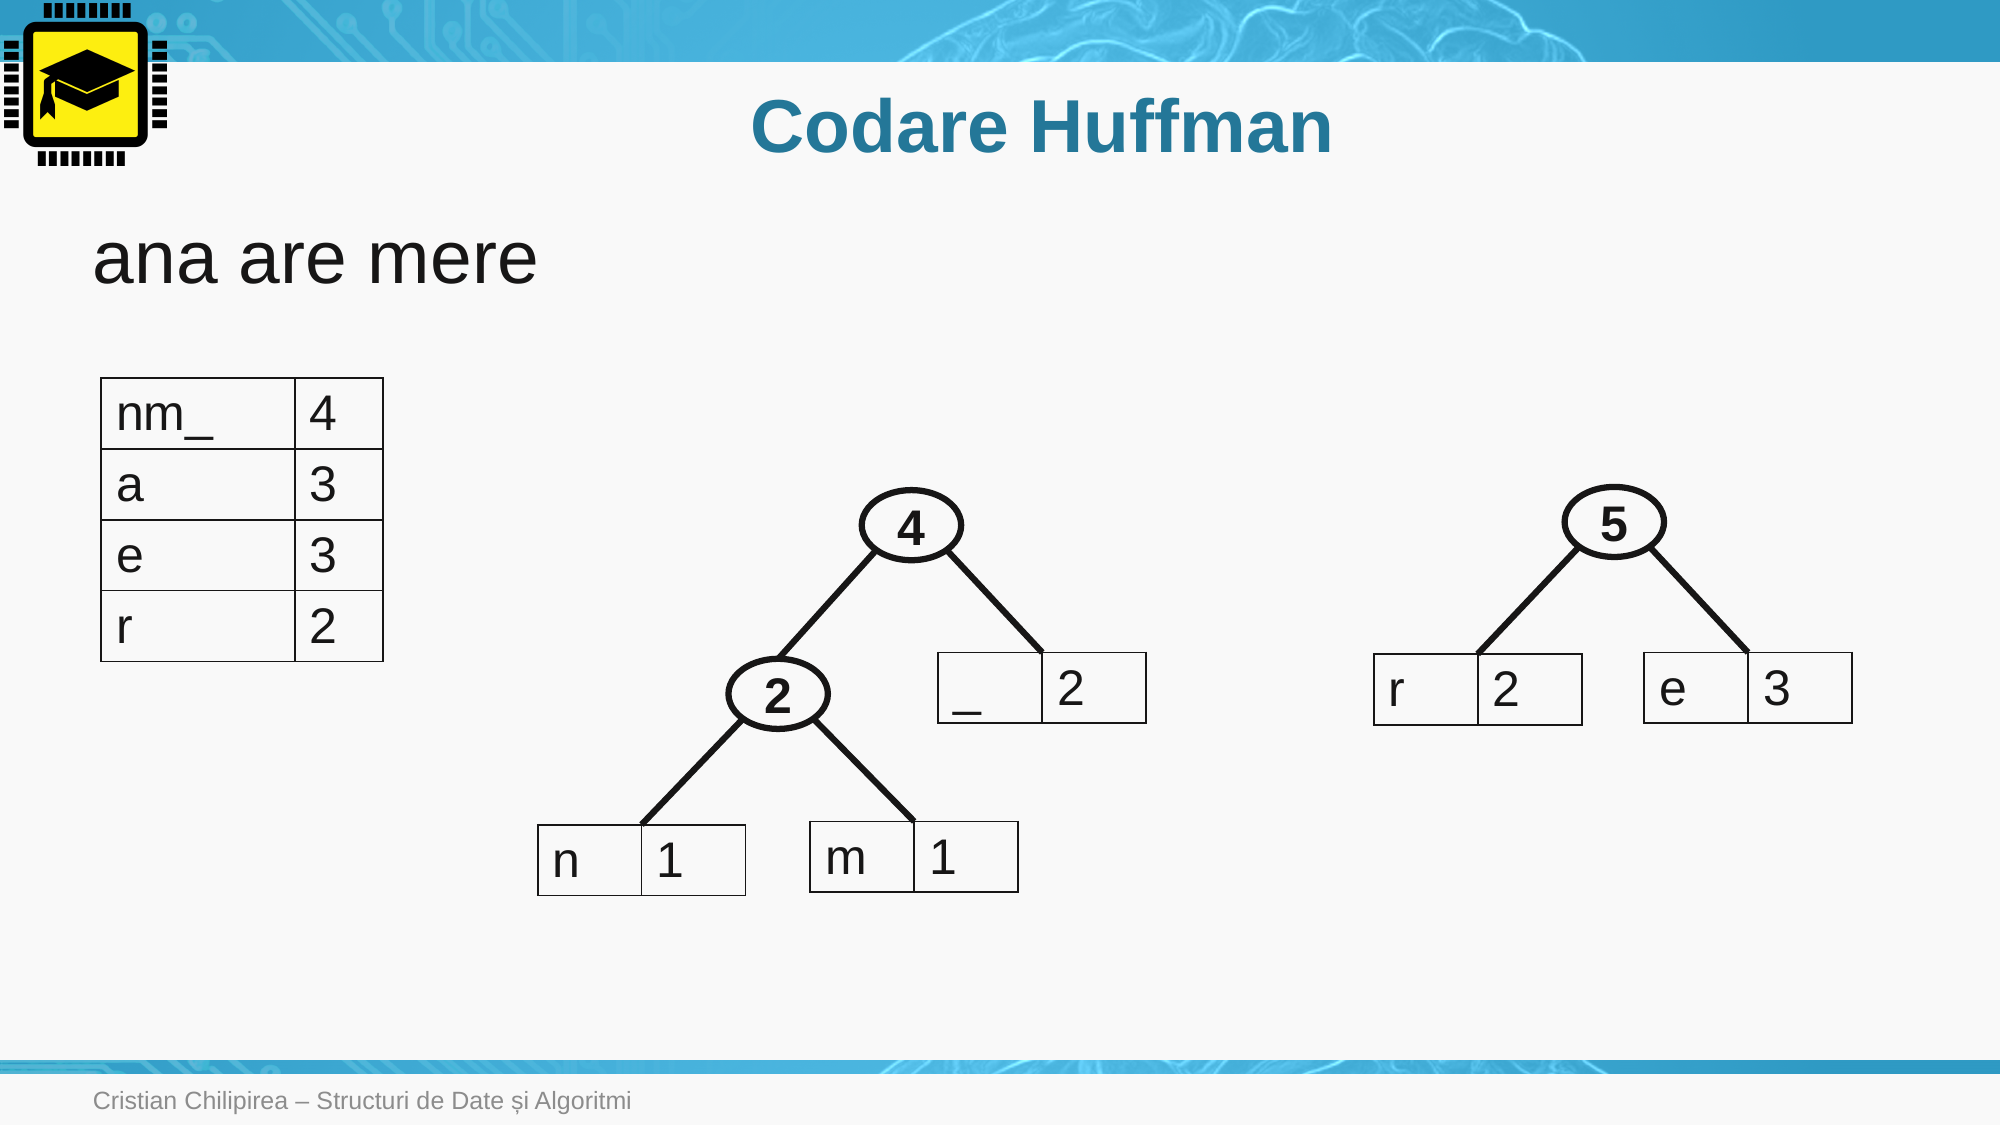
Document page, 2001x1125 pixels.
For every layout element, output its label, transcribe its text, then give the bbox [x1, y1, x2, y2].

text_box 2 [727, 657, 829, 730]
table_header m [811, 822, 913, 891]
picture [0, 0, 2000, 166]
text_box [946, 549, 1043, 653]
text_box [1477, 546, 1580, 654]
table_header 1 [915, 822, 1017, 891]
table_header 2 [1479, 655, 1581, 724]
picture [0, 1060, 2000, 1074]
table_header e [1645, 653, 1747, 722]
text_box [778, 549, 877, 659]
table_header 4 [296, 379, 382, 448]
table_header 1 [642, 826, 745, 895]
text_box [641, 718, 744, 825]
text_box 5 [1563, 485, 1666, 558]
table_cell e [102, 521, 294, 590]
title Codare Huffman [170, 76, 1915, 180]
table_cell 3 [296, 450, 382, 519]
table_header r [1375, 655, 1477, 724]
table_cell a [102, 450, 294, 519]
table_header 3 [1749, 653, 1851, 722]
footer Cristian Chilipirea – Structuri de Date și Algoritmi [77, 1073, 1338, 1125]
table_header _ [939, 653, 1041, 722]
list ana are mere [77, 210, 1915, 1033]
table_cell 2 [296, 591, 382, 661]
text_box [1649, 546, 1749, 653]
table_header nm_ [102, 379, 294, 448]
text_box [813, 718, 915, 822]
table_header n [539, 826, 641, 895]
text_box 4 [860, 489, 963, 562]
table_cell 3 [296, 521, 382, 590]
table_cell r [102, 591, 294, 661]
table_header 2 [1043, 653, 1145, 722]
